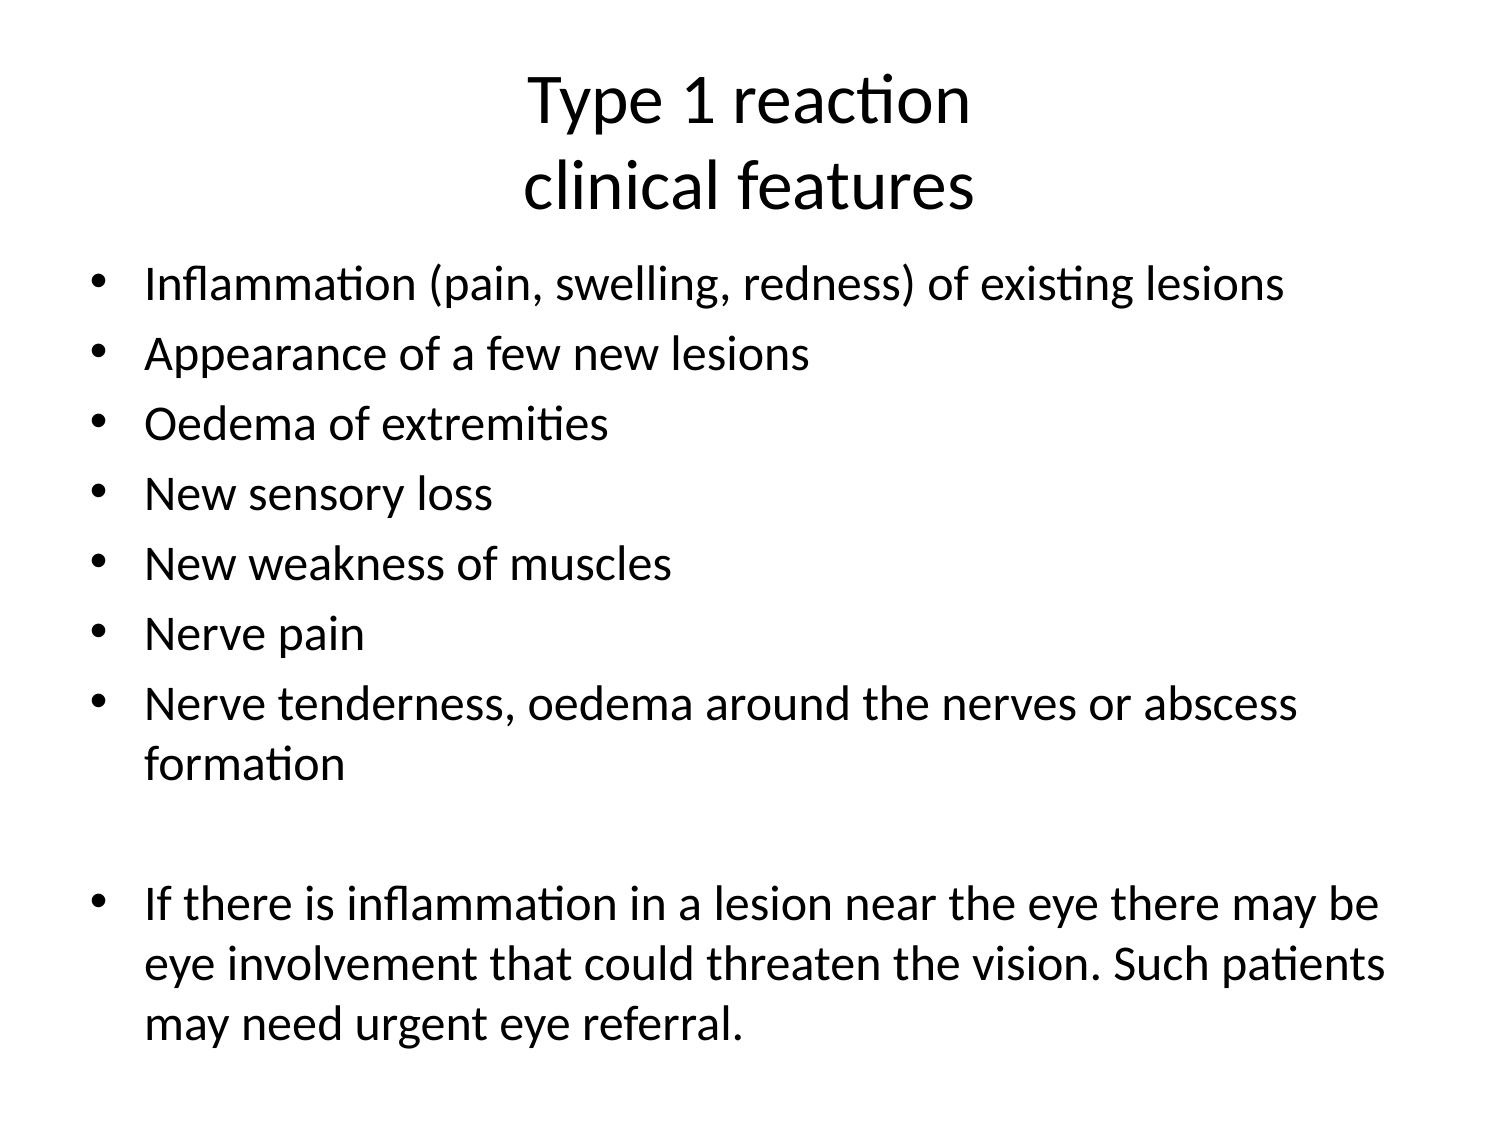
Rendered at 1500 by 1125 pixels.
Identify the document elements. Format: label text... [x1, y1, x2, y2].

text_box Type 1 reaction clinical features [74, 45, 1425, 233]
text_box Inflammation (pain, swelling, redness) of existing lesions Appearance of a few new lesions Oedema of extremities New sensory loss New weakness of muscles Nerve pain Nerve tenderness, oedema around the nerves or abscess formation If there is inflammation in a lesion near the eye there may be eye involvement that could threaten the vision. Such patients may need urgent eye referral. [74, 243, 1425, 1063]
